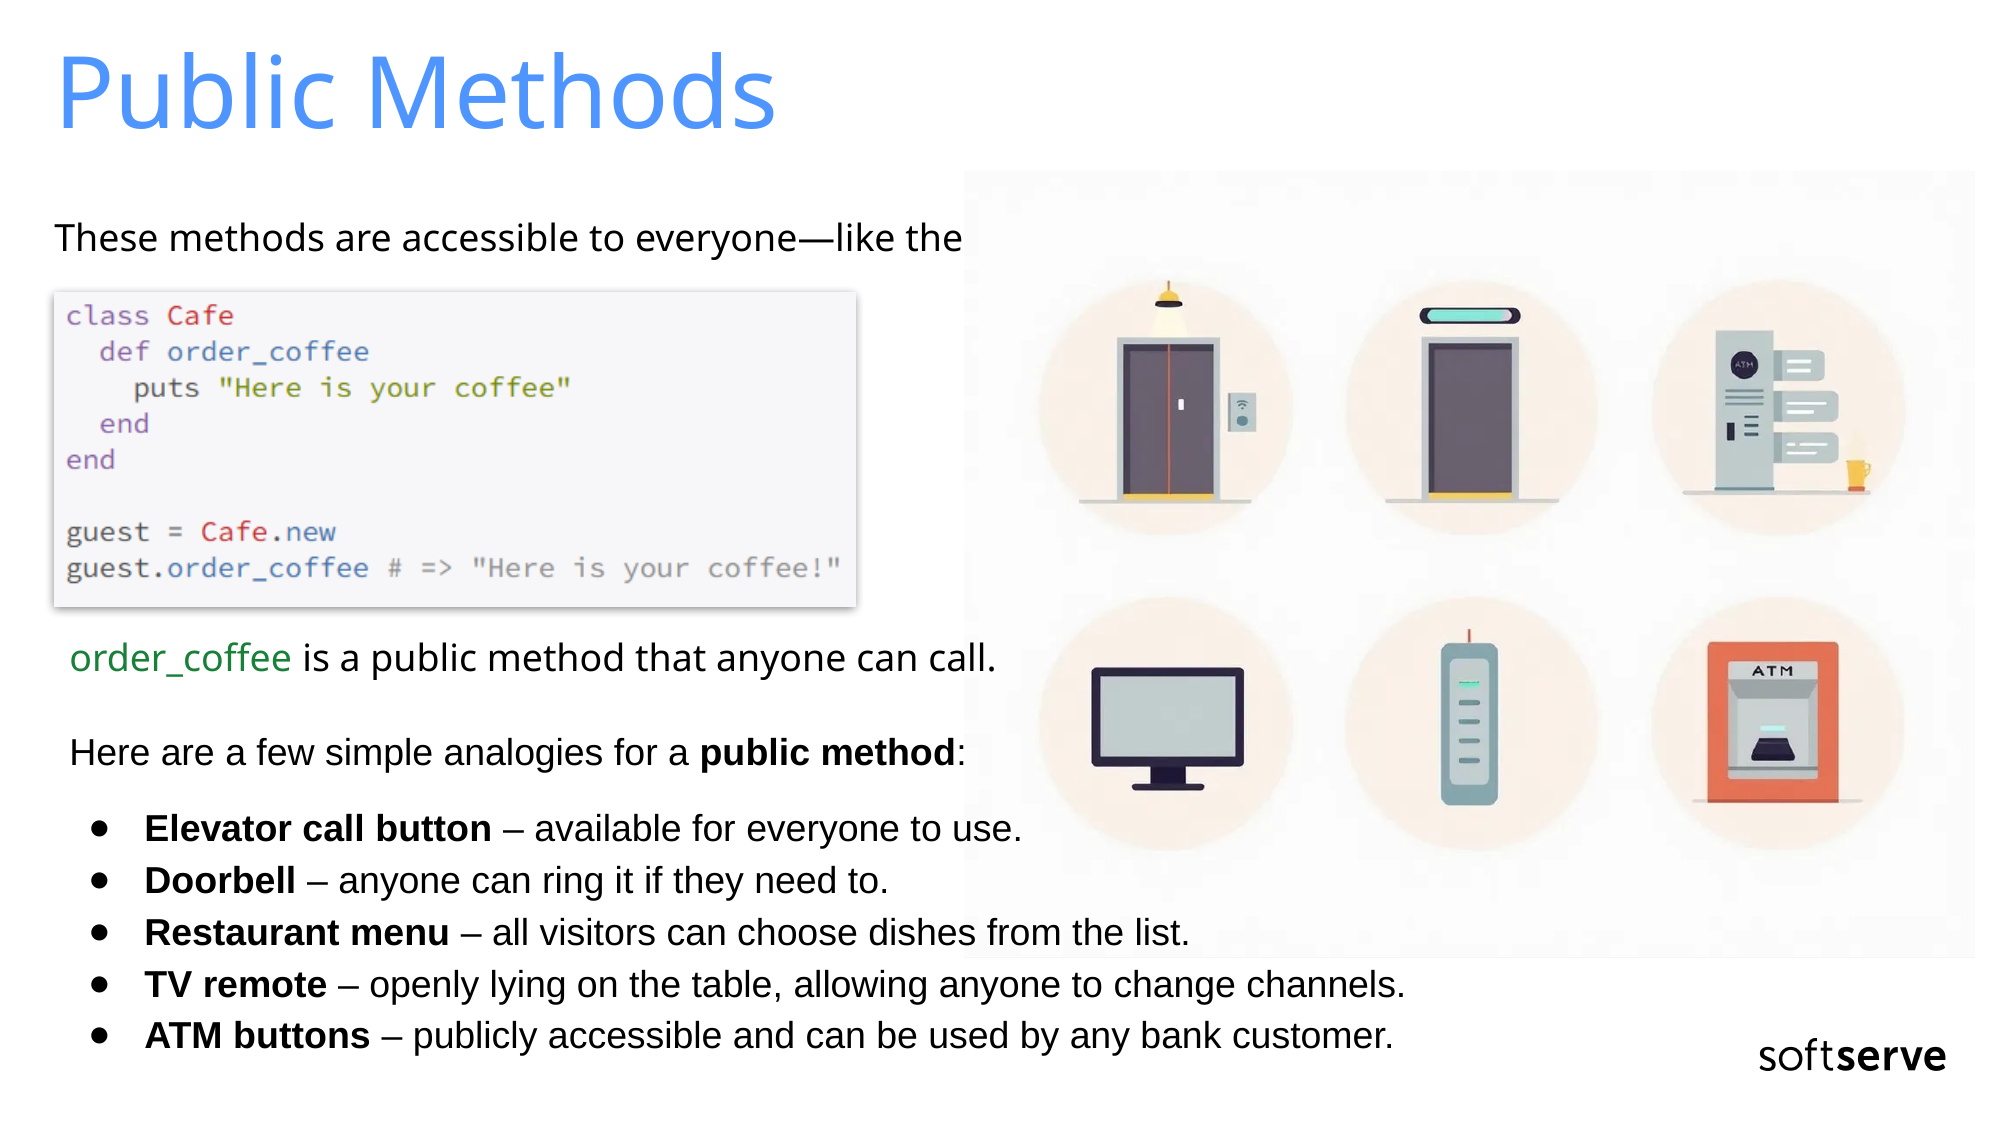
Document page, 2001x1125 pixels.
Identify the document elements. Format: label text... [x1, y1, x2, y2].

picture [1759, 1038, 1946, 1071]
text_box Here are a few simple analogies for a public method: Elevator call button – available for everyone to use. Doorbell – anyone can ring it if they need to. Restaurant menu – all visitors can choose dishes from the list. TV remote – openly lying on the table, allowing anyone to change channels. ATM buttons – publicly accessible and can be used by any bank customer. [54, 705, 1522, 1072]
title Public Methods [54, 53, 1939, 147]
picture [963, 170, 1976, 958]
list These methods are accessible to everyone—like the doors of a store. [54, 206, 958, 289]
text_box order_coffee is a public method that anyone can call. [54, 618, 958, 694]
picture [54, 292, 857, 608]
